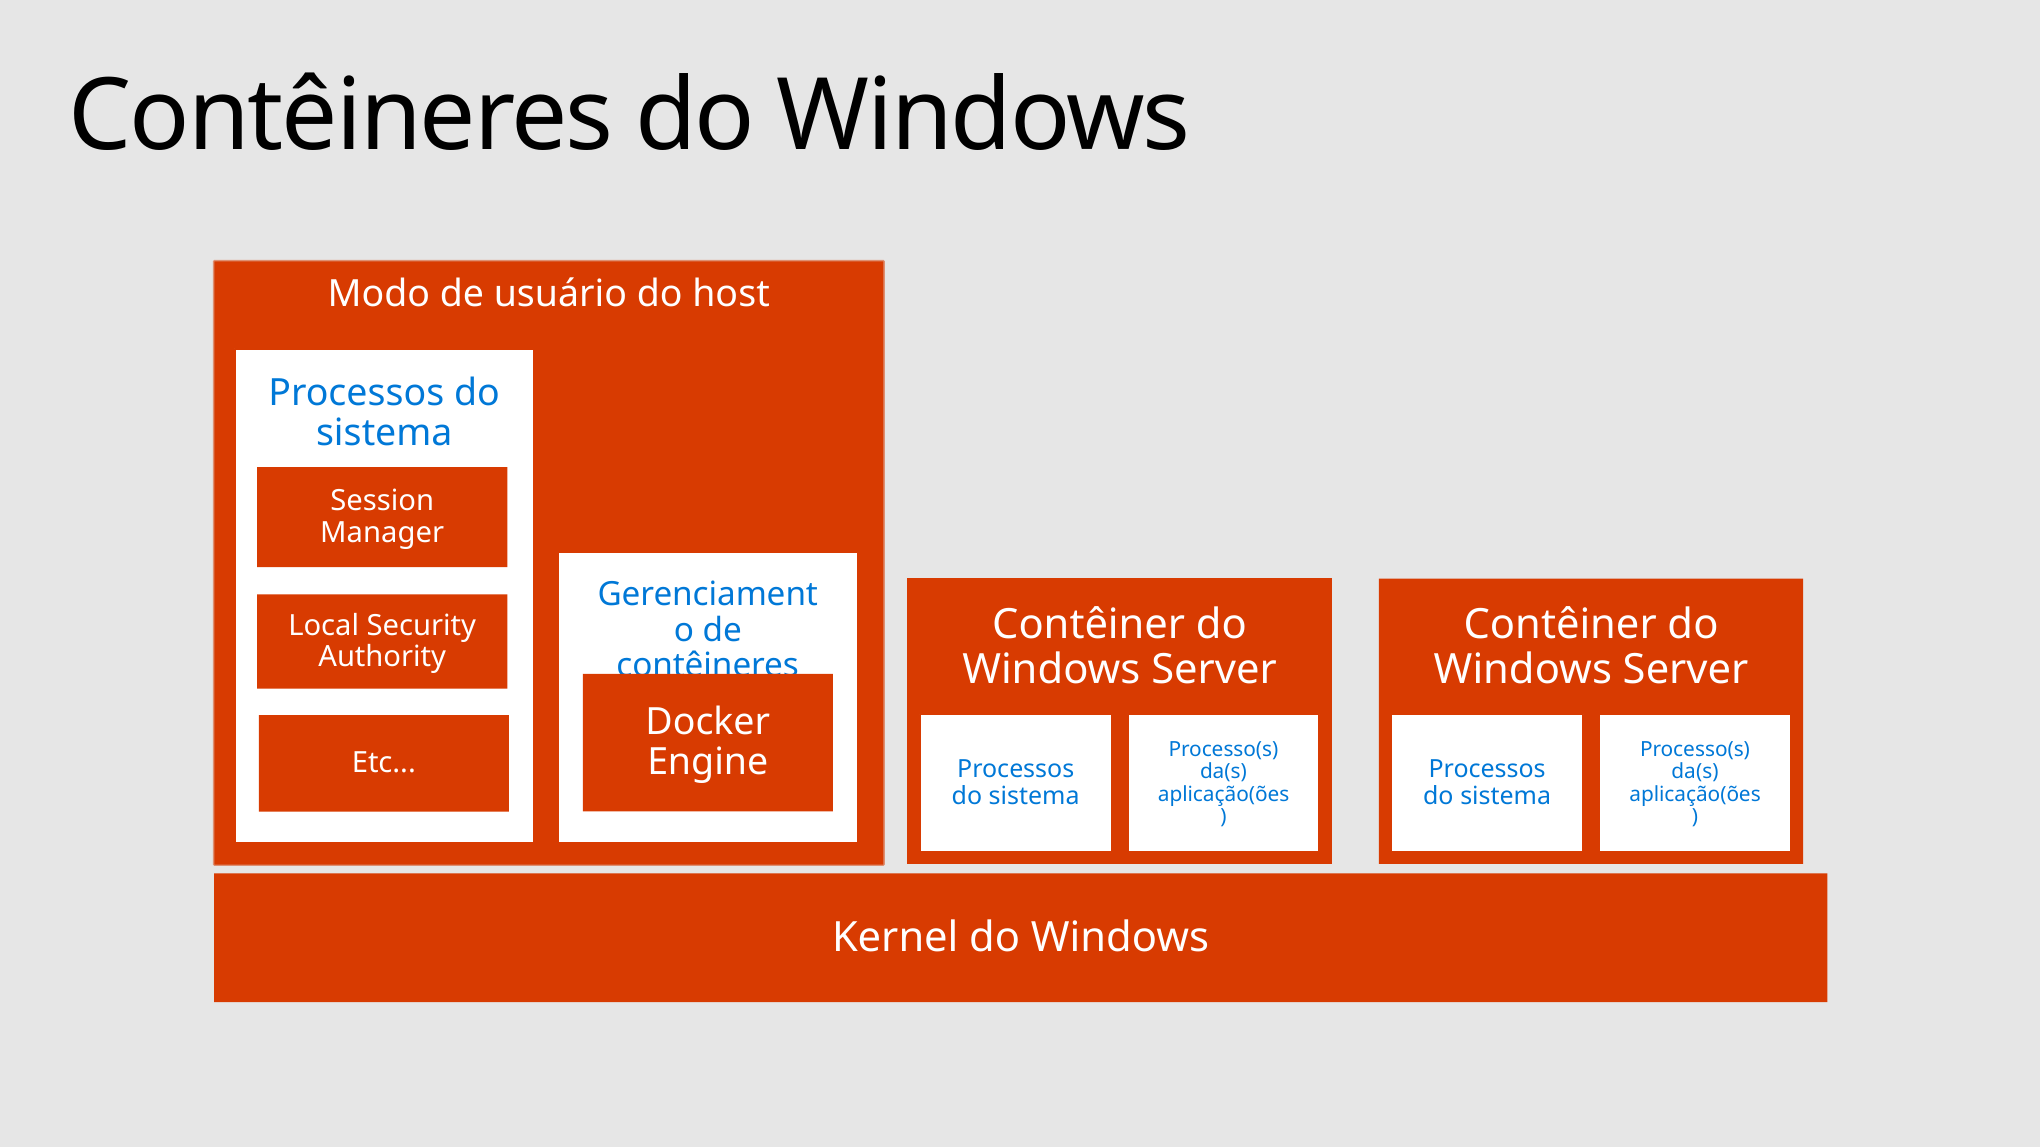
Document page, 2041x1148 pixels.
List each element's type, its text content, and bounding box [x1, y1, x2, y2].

text_box Modo de usuário do host [213, 260, 885, 866]
text_box Processos do sistema [234, 348, 535, 844]
text_box Local Security Authority [256, 594, 508, 689]
text_box Contêiner do Windows Server [1378, 578, 1804, 864]
text_box Gerenciamento de contêineres [557, 552, 858, 844]
text_box Kernel do Windows [213, 873, 1828, 1003]
title Contêineres do Windows [45, 48, 1996, 199]
text_box Processos do sistema [919, 714, 1113, 853]
text_box Etc... [258, 714, 510, 812]
text_box Processo(s) da(s) aplicação(ões) [1127, 714, 1320, 853]
text_box Contêiner do Windows Server [907, 578, 1332, 864]
text_box Session Manager [256, 466, 508, 568]
text_box Processo(s) da(s) aplicação(ões) [1598, 714, 1792, 853]
text_box Processos do sistema [1390, 714, 1584, 853]
text_box Docker Engine [582, 673, 834, 812]
